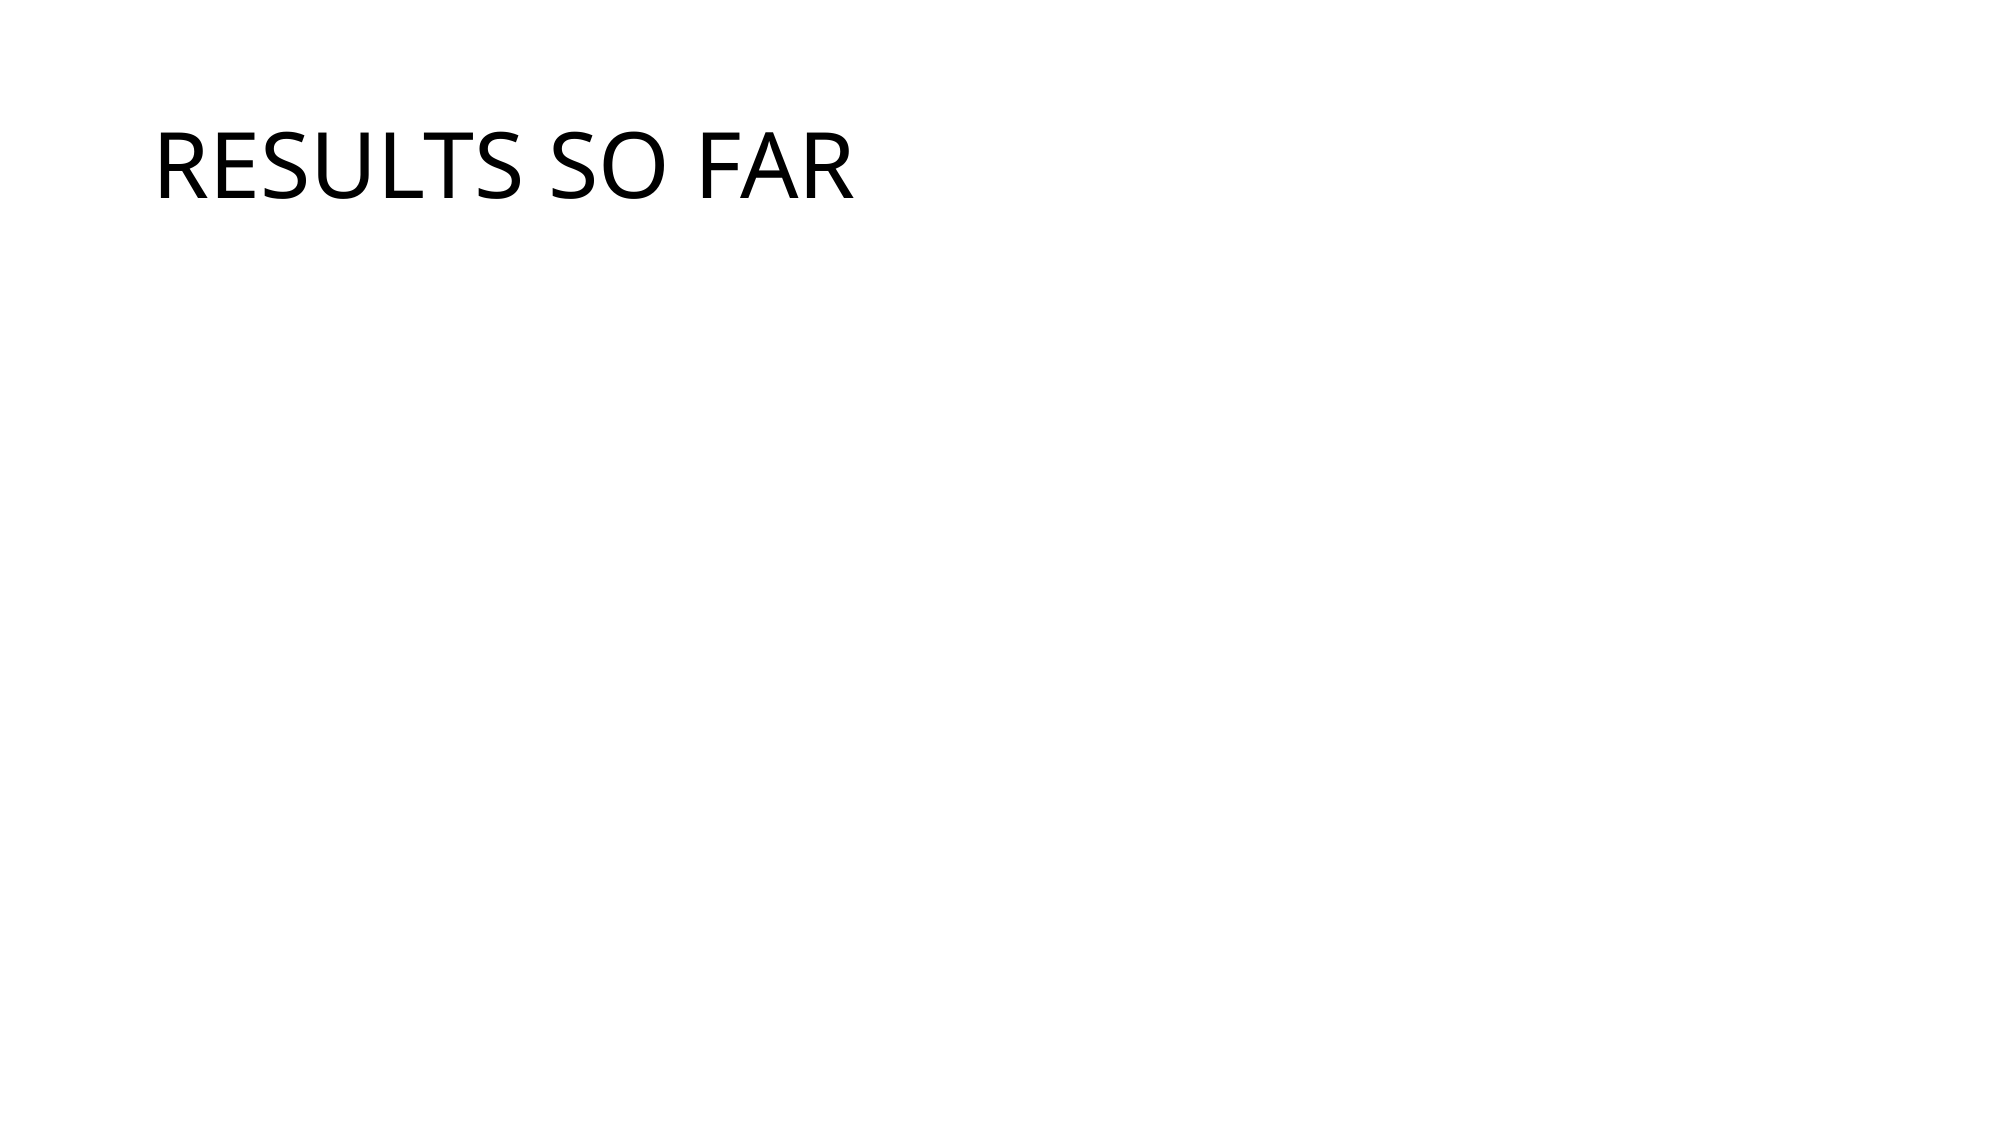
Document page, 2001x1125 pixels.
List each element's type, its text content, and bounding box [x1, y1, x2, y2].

title RESULTS SO FAR [137, 59, 1863, 278]
